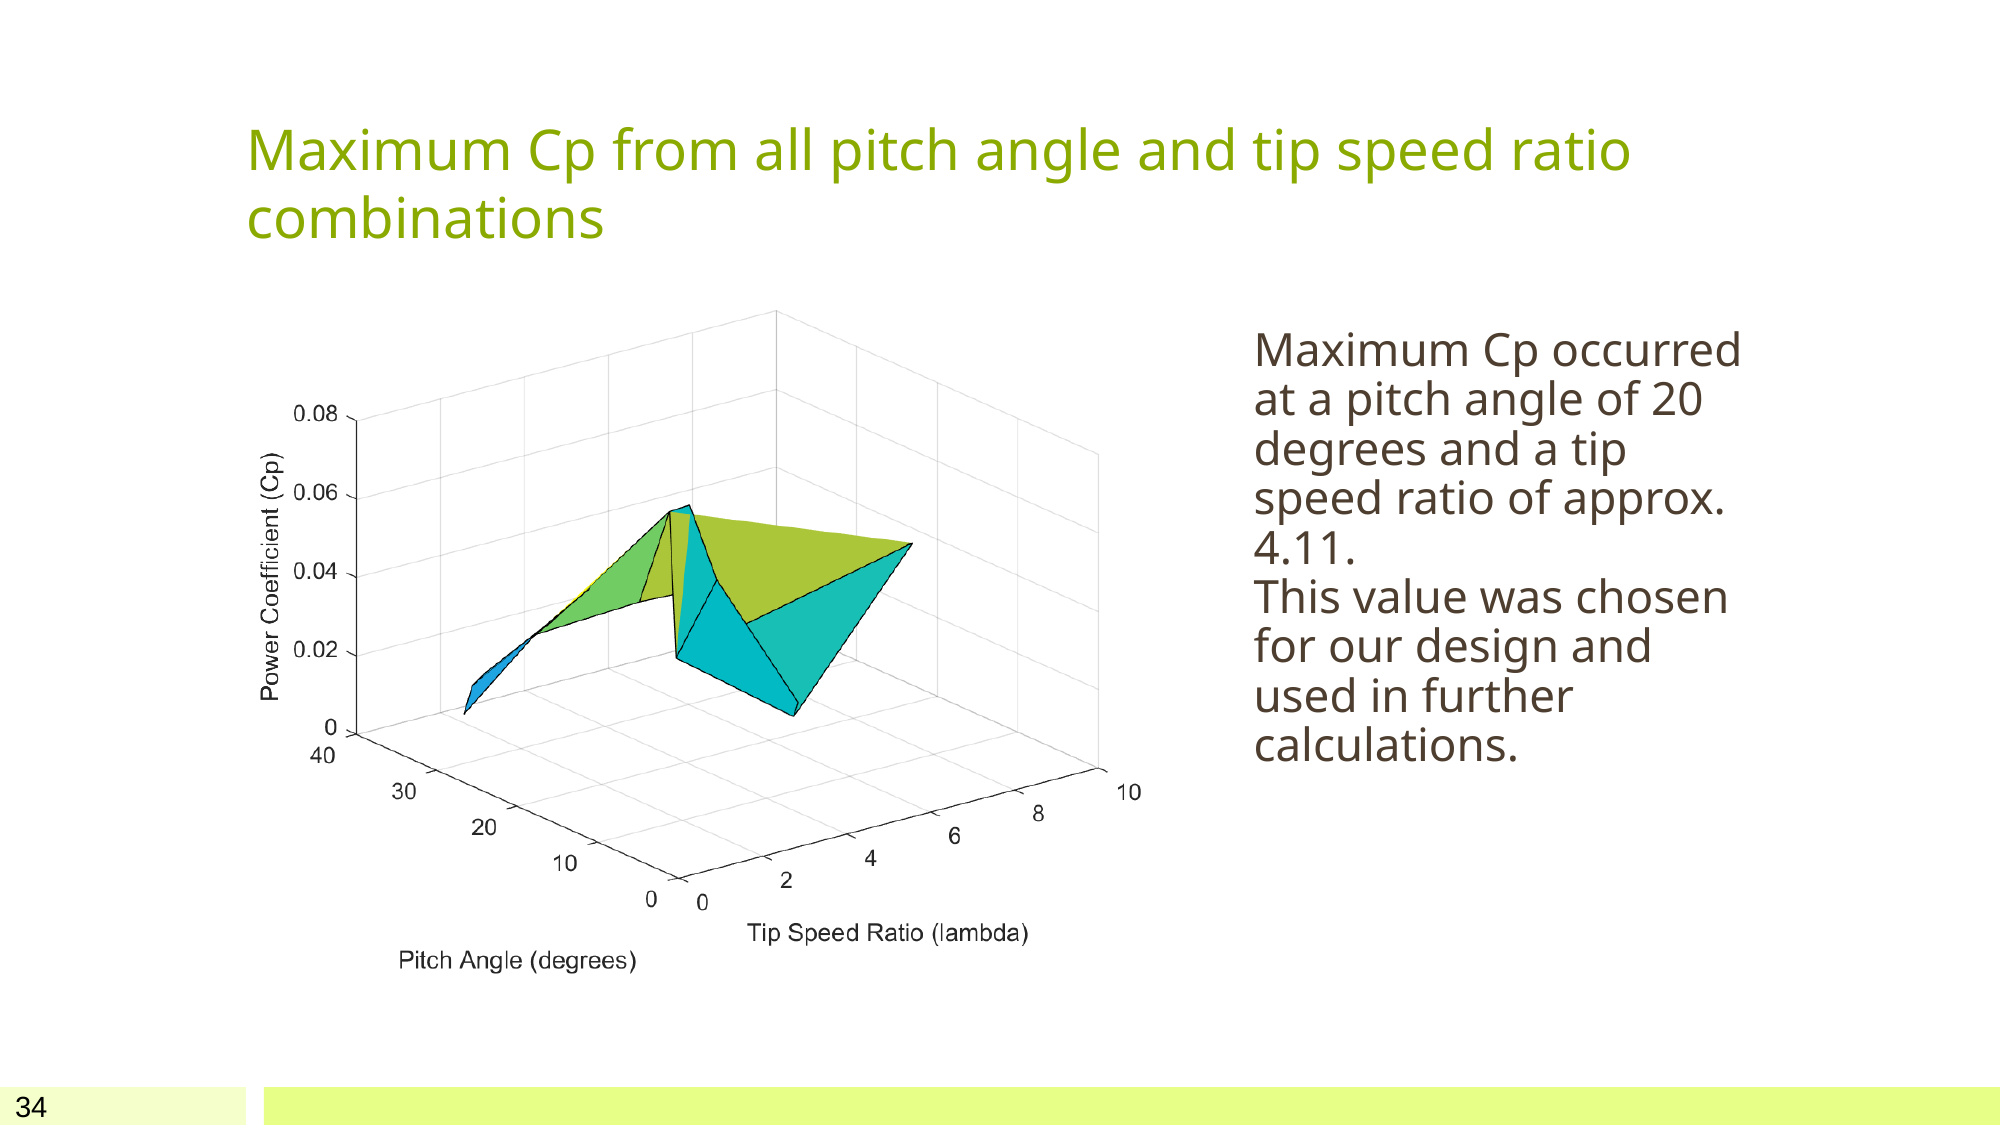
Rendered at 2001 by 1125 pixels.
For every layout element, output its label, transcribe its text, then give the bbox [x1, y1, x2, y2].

title Maximum Cp from all pitch angle and tip speed ratio combinations [231, 70, 1769, 265]
slide_number 34 [0, 1087, 68, 1125]
list Maximum Cp occurred at a pitch angle of 20 degrees and a tip speed ratio of approx. 4.11. This value was chosen for our design and used in further calculations. [1238, 256, 1769, 1015]
picture [231, 256, 1188, 975]
